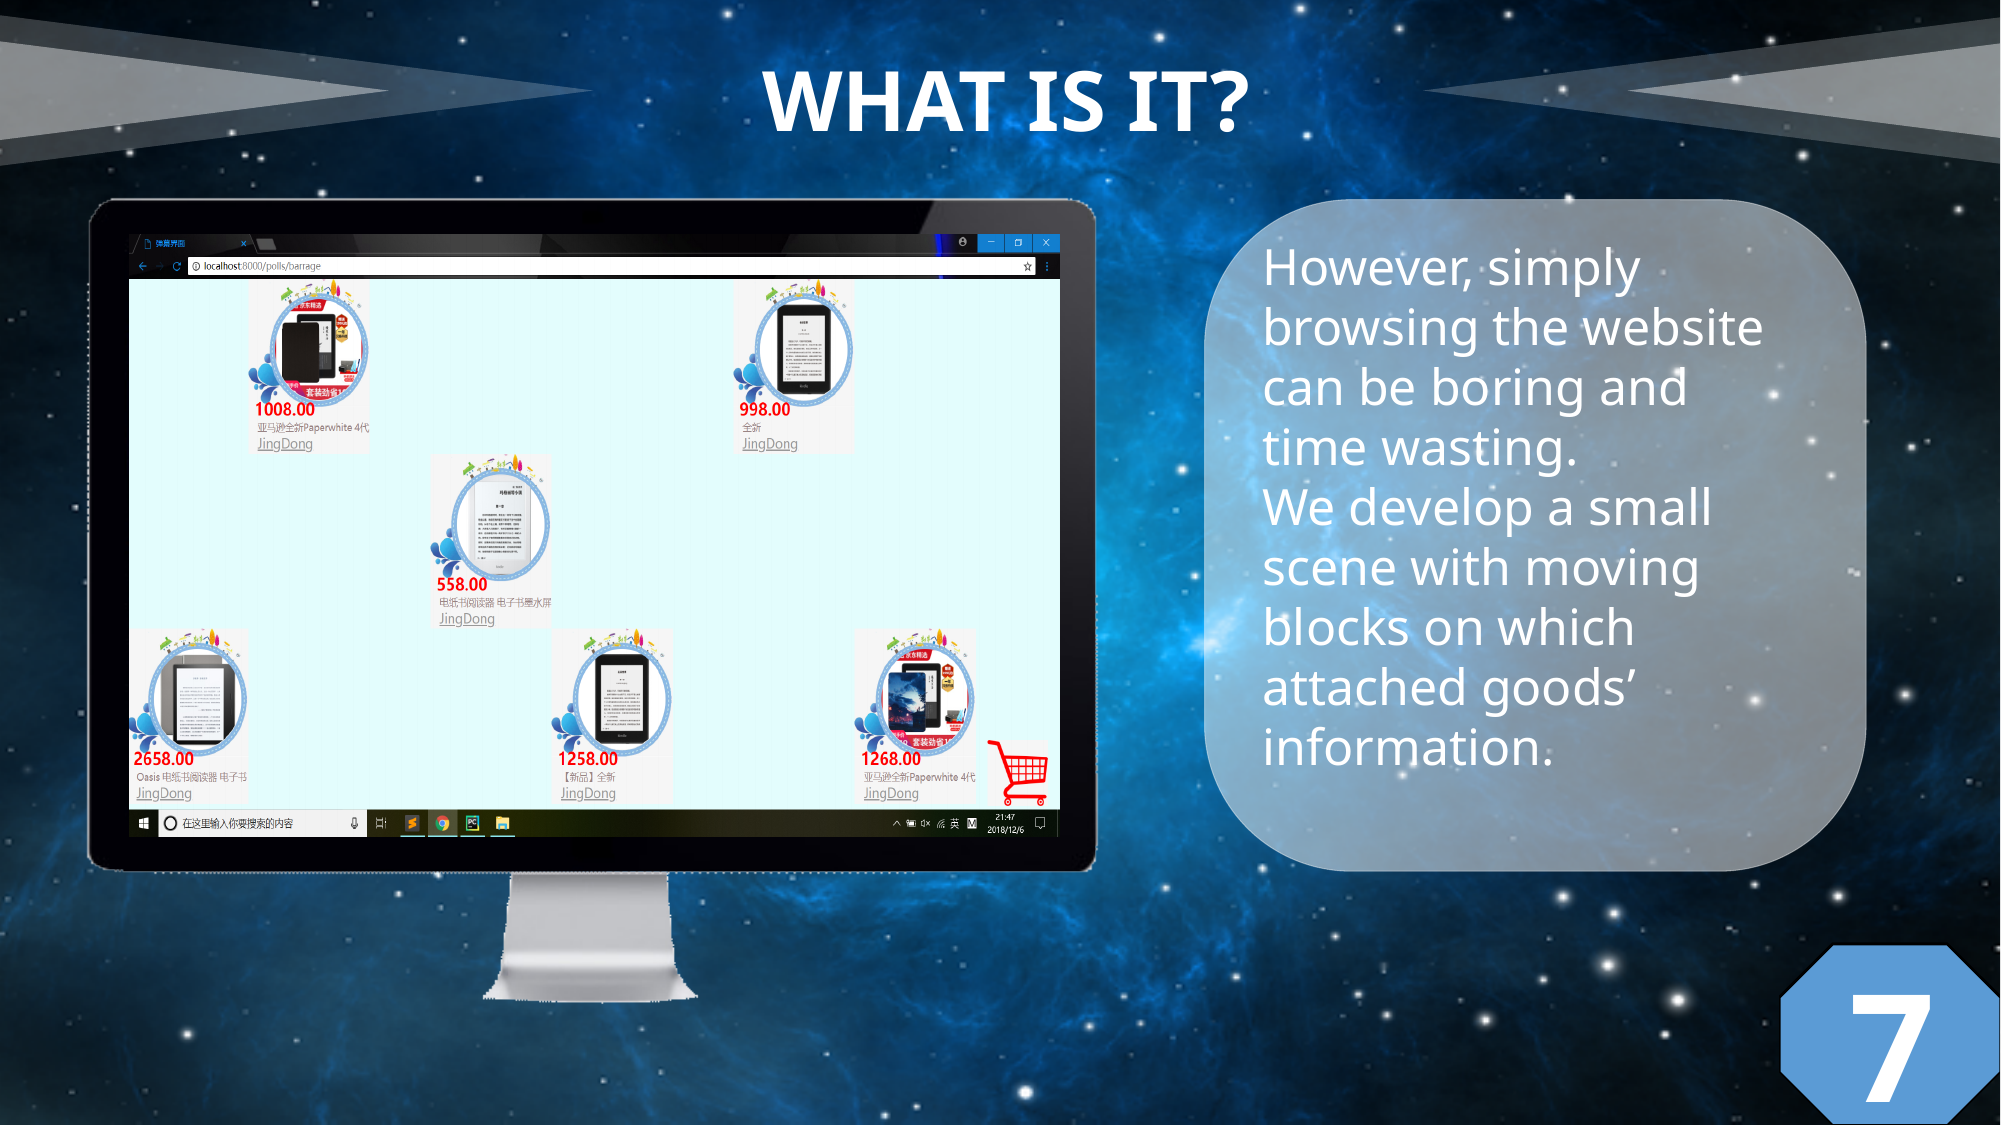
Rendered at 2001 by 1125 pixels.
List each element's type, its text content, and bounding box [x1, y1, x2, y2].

text_box WHAT IS IT? [704, 40, 1266, 156]
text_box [0, 14, 594, 110]
picture [0, 0, 2001, 1125]
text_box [1422, 14, 2000, 167]
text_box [1779, 944, 2000, 1125]
text_box However, simply browsing the website can be boring and time wasting. We develop a small scene with moving blocks on which attached goods’ information. [1204, 199, 1867, 872]
